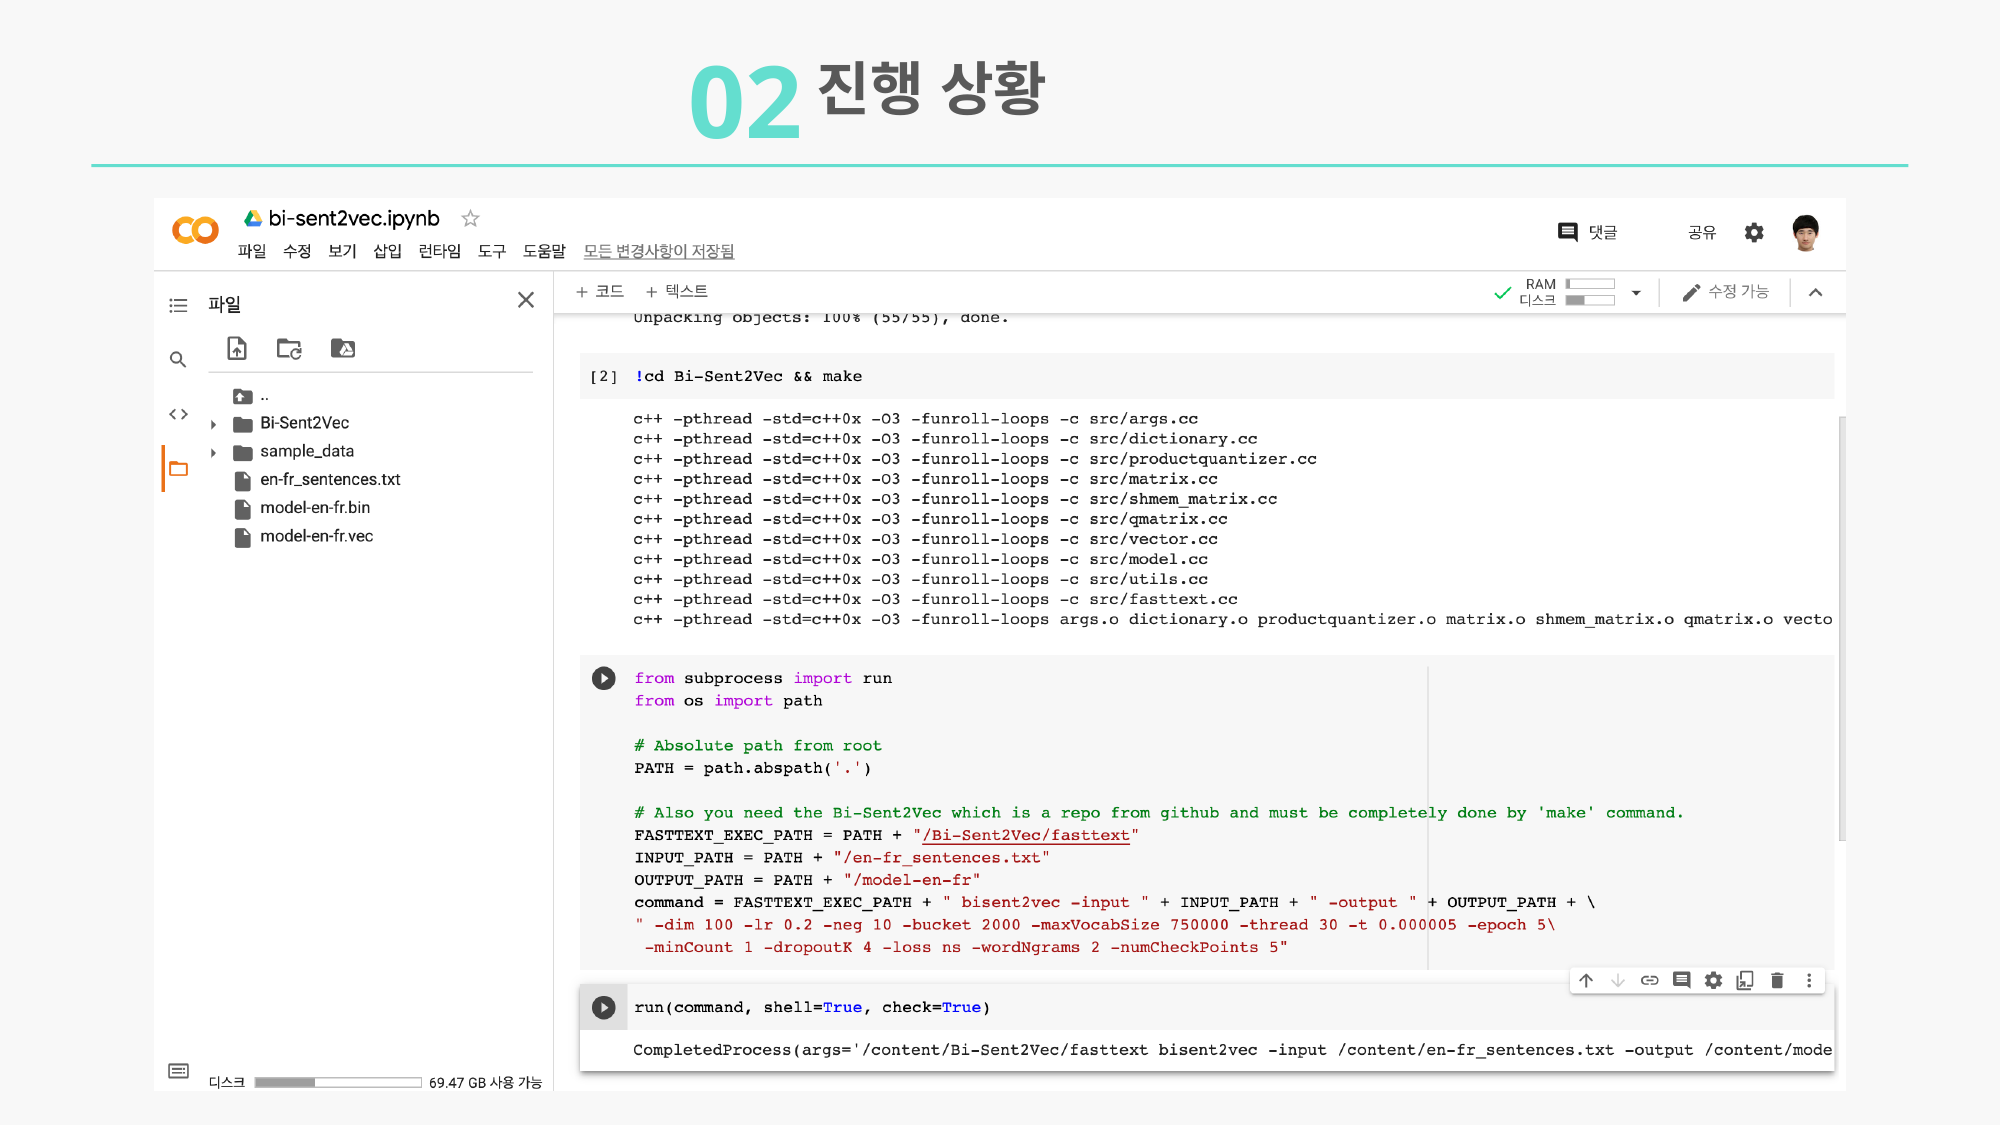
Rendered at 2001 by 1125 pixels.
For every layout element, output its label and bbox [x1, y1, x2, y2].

text_box [90, 163, 673, 168]
picture [154, 198, 1846, 1092]
text_box [673, 30, 1327, 168]
text_box [1327, 163, 1909, 168]
